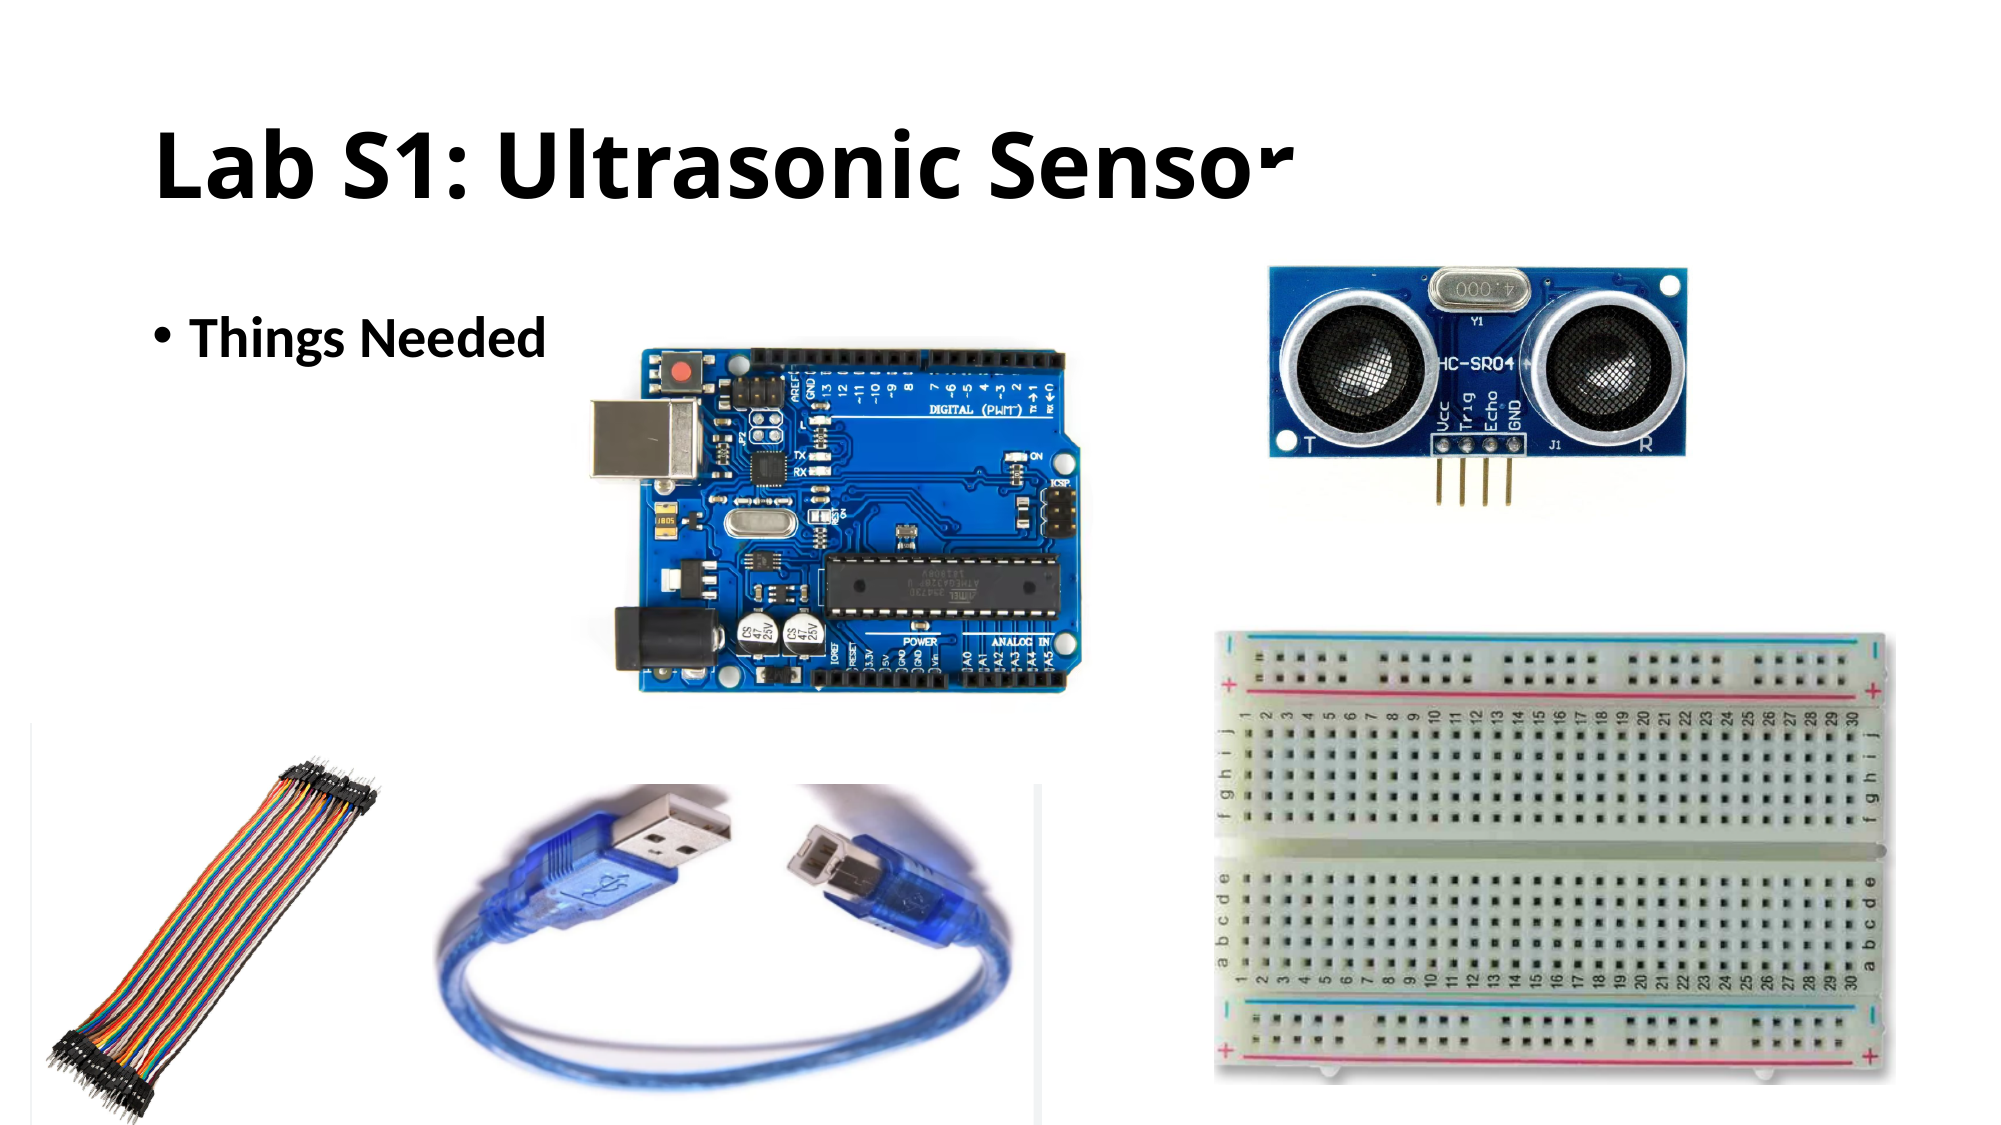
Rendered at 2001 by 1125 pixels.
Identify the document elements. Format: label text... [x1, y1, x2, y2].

list Things Needed [137, 299, 1863, 1014]
picture [567, 336, 1128, 714]
title Lab S1: Ultrasonic Sensor [137, 59, 1863, 278]
picture [1214, 615, 1896, 1085]
picture [432, 784, 1042, 1125]
picture [30, 723, 386, 1125]
picture [1250, 168, 1711, 602]
